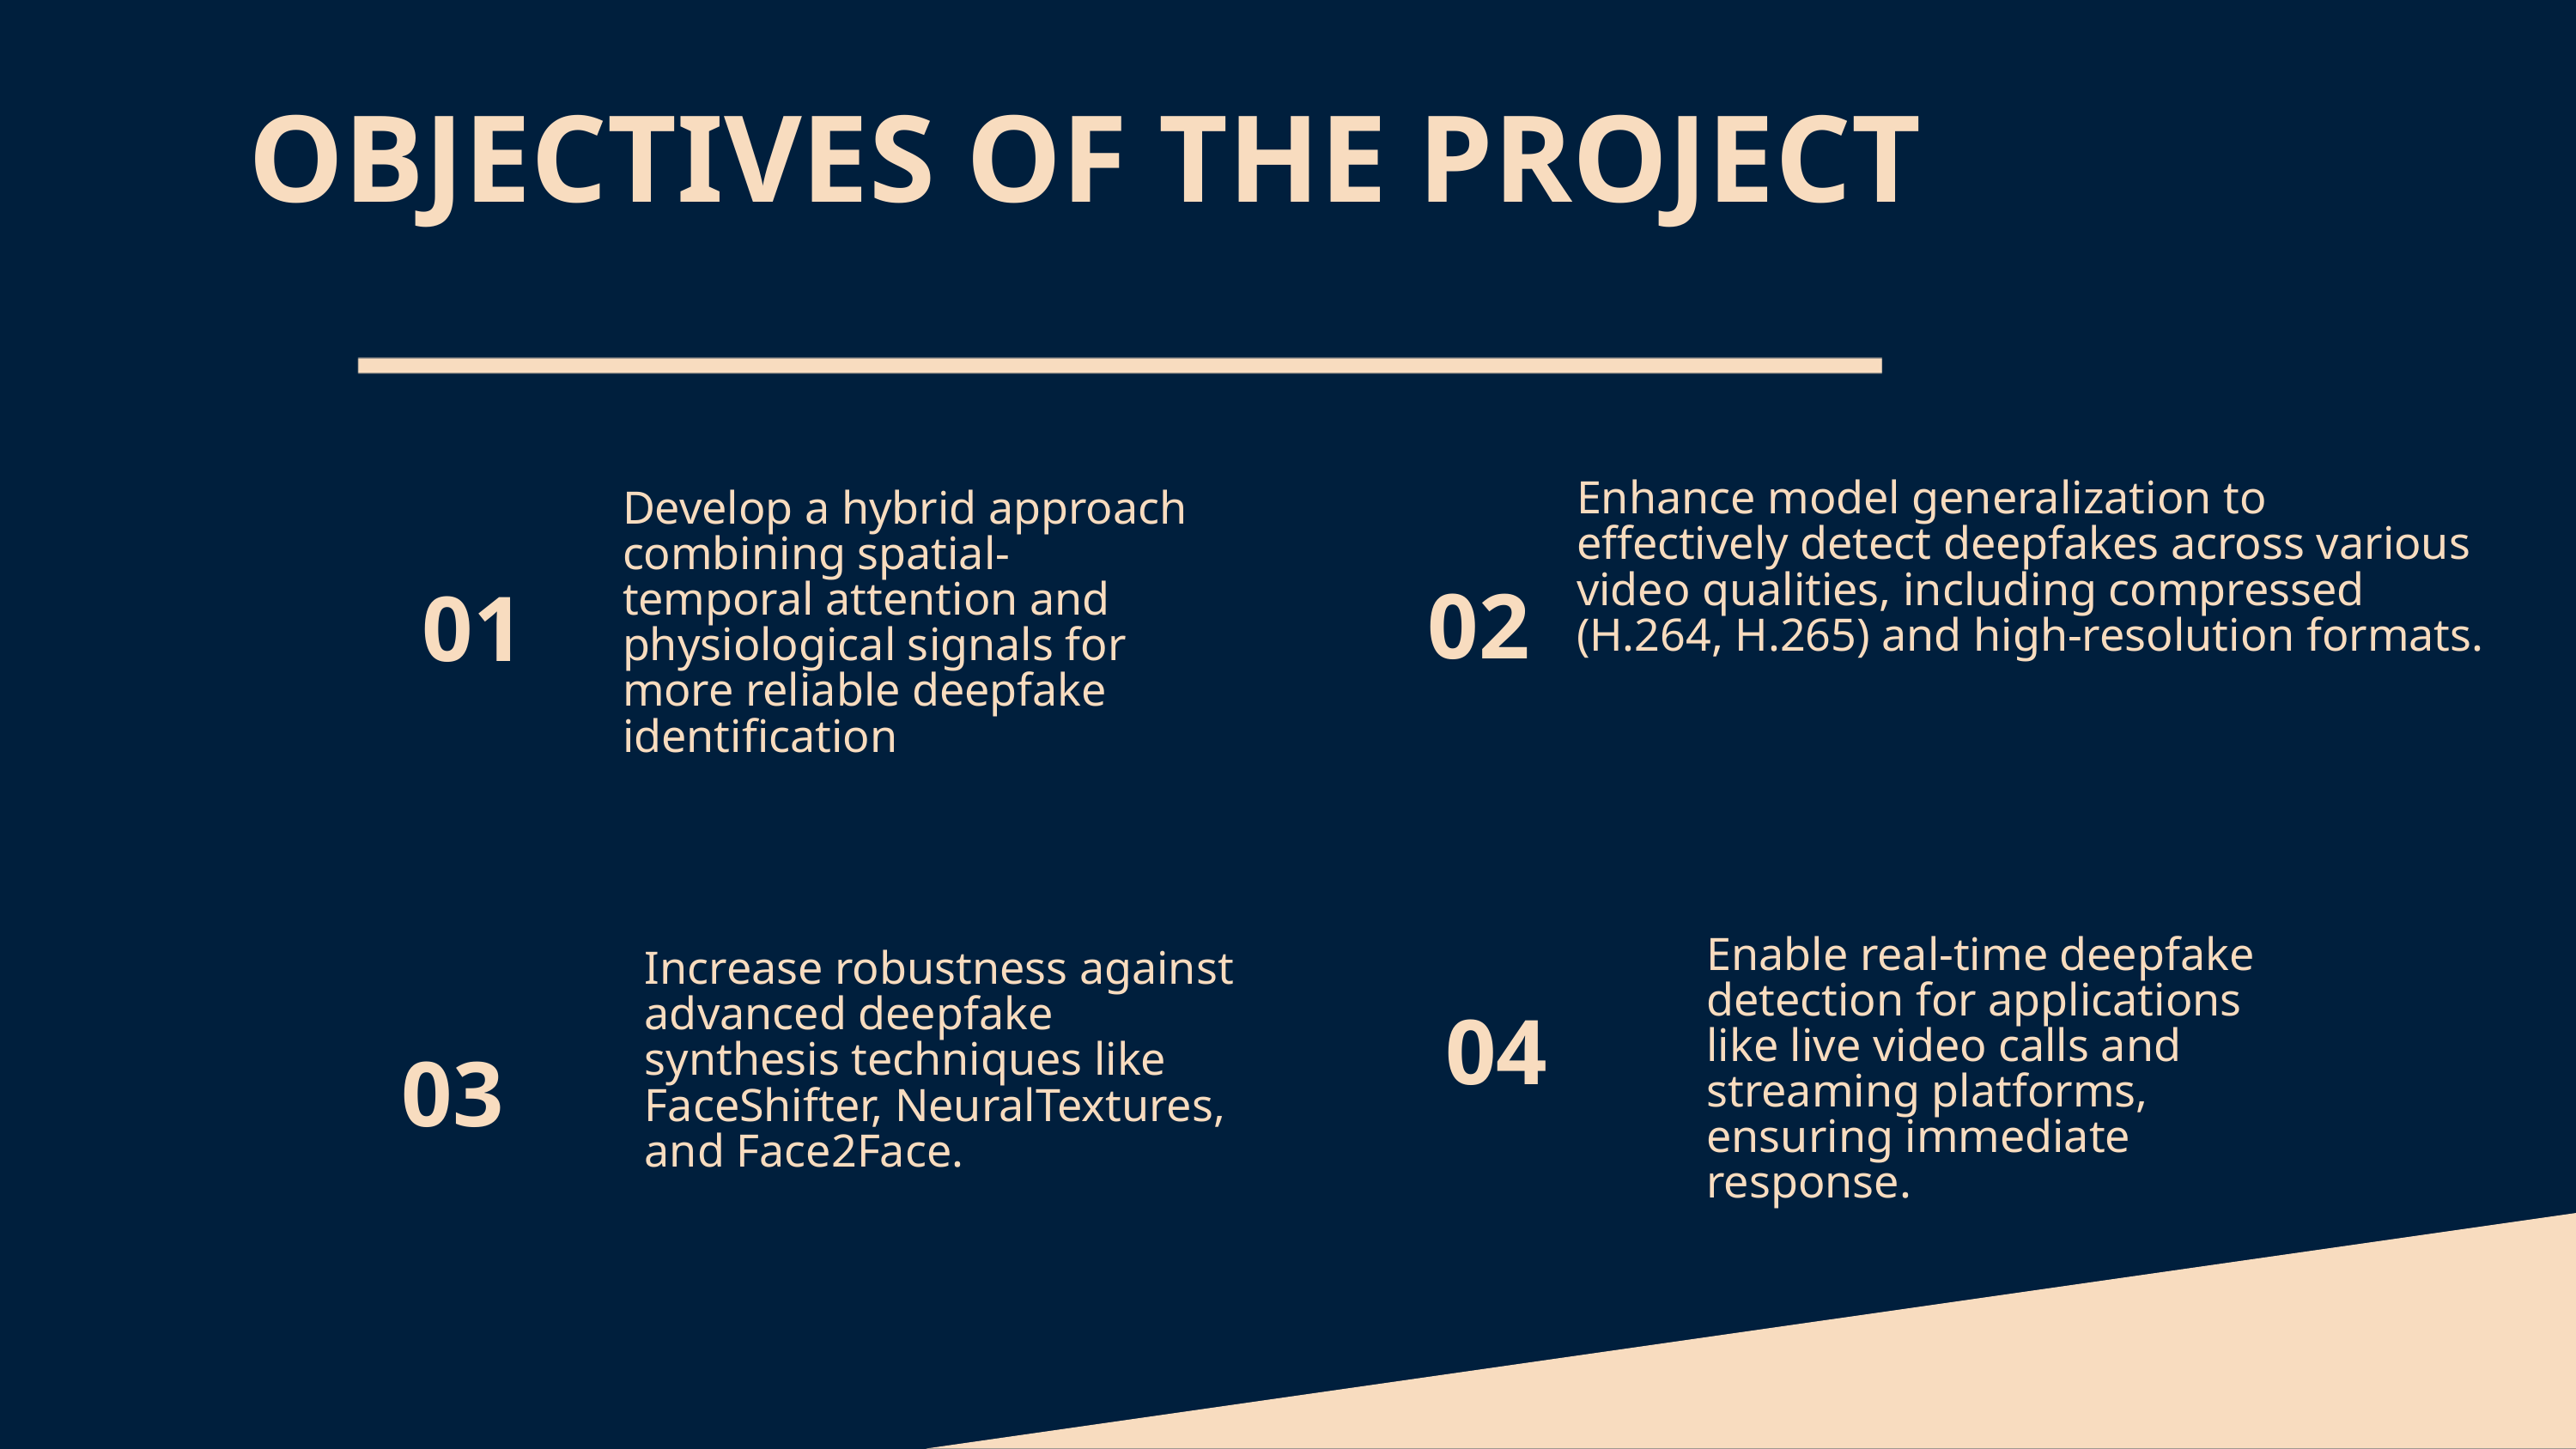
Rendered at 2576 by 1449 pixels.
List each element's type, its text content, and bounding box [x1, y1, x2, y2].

text_box [338, 349, 1901, 382]
text_box 02 [1427, 453, 1542, 677]
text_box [0, 1131, 2576, 1449]
text_box Develop a hybrid approach combining spatial-temporal attention and physiological signals for more reliable deepfake identification [622, 487, 1193, 761]
text_box OBJECTIVES OF THE PROJECT [248, 58, 2064, 302]
text_box 04 [1445, 878, 1566, 1102]
text_box 03 [401, 920, 519, 1128]
text_box Increase robustness against advanced deepfake synthesis techniques like FaceShifter, NeuralTextures, and Face2Face. [644, 948, 1245, 1128]
text_box Enable real-time deepfake detection for applications like live video calls and streaming platforms, ensuring immediate response. [1706, 933, 2274, 1128]
text_box 01 [422, 455, 534, 679]
text_box Enhance model generalization to effectively detect deepfakes across various video qualities, including compressed (H.264, H.265) and high-resolution formats. [1577, 477, 2490, 660]
